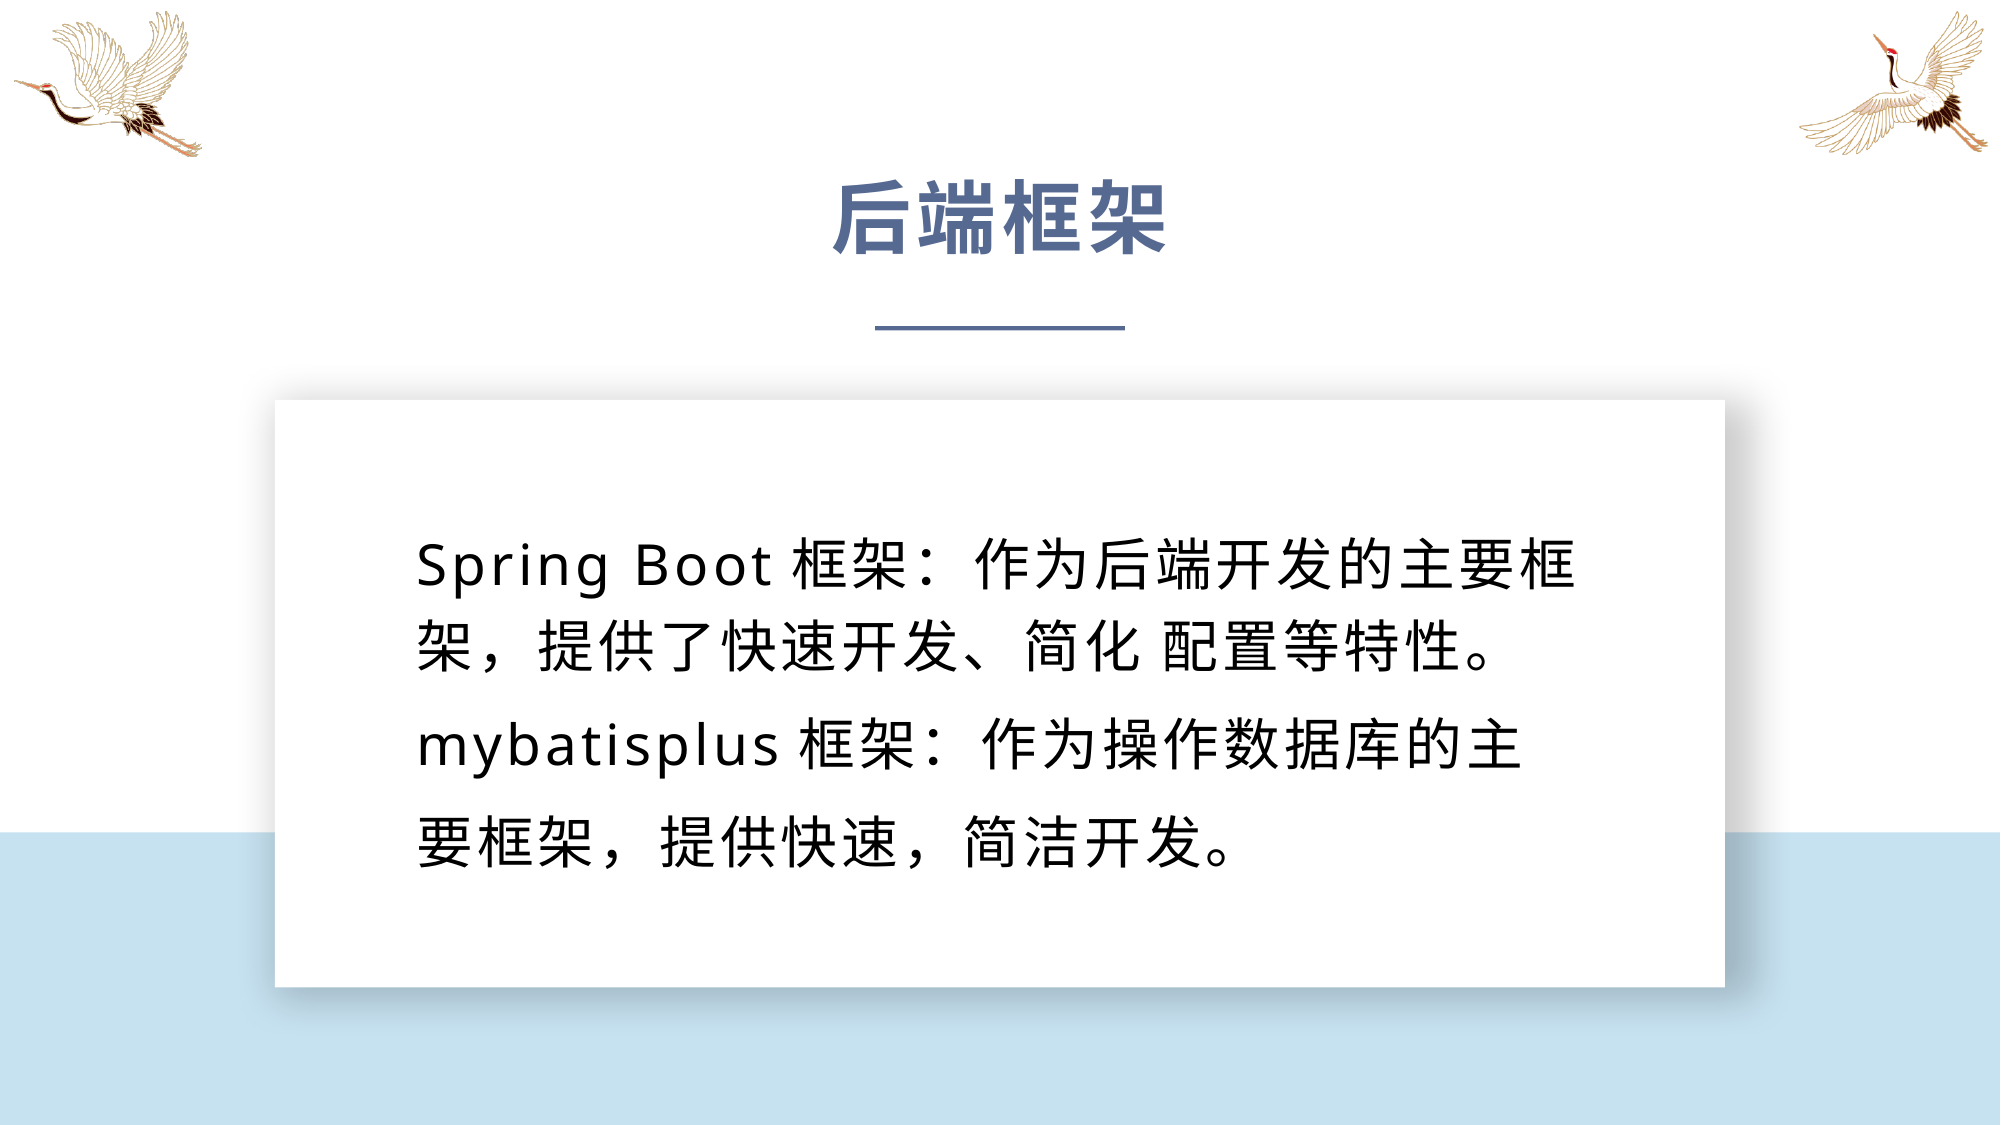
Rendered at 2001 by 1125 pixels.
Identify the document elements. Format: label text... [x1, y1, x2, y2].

picture [14, 11, 202, 157]
picture [1799, 11, 1988, 155]
text_box [274, 399, 1726, 988]
text_box Spring Boot框架：作为后端开发的主要框架，提供了快速开发、简化 配置等特性。 mybatisplus框架：作为操作数据库的主要框架，提供快速，简洁开发。 [406, 474, 1594, 925]
text_box [0, 831, 2000, 1125]
text_box 后端框架 [274, 149, 1725, 275]
text_box [874, 325, 1126, 331]
